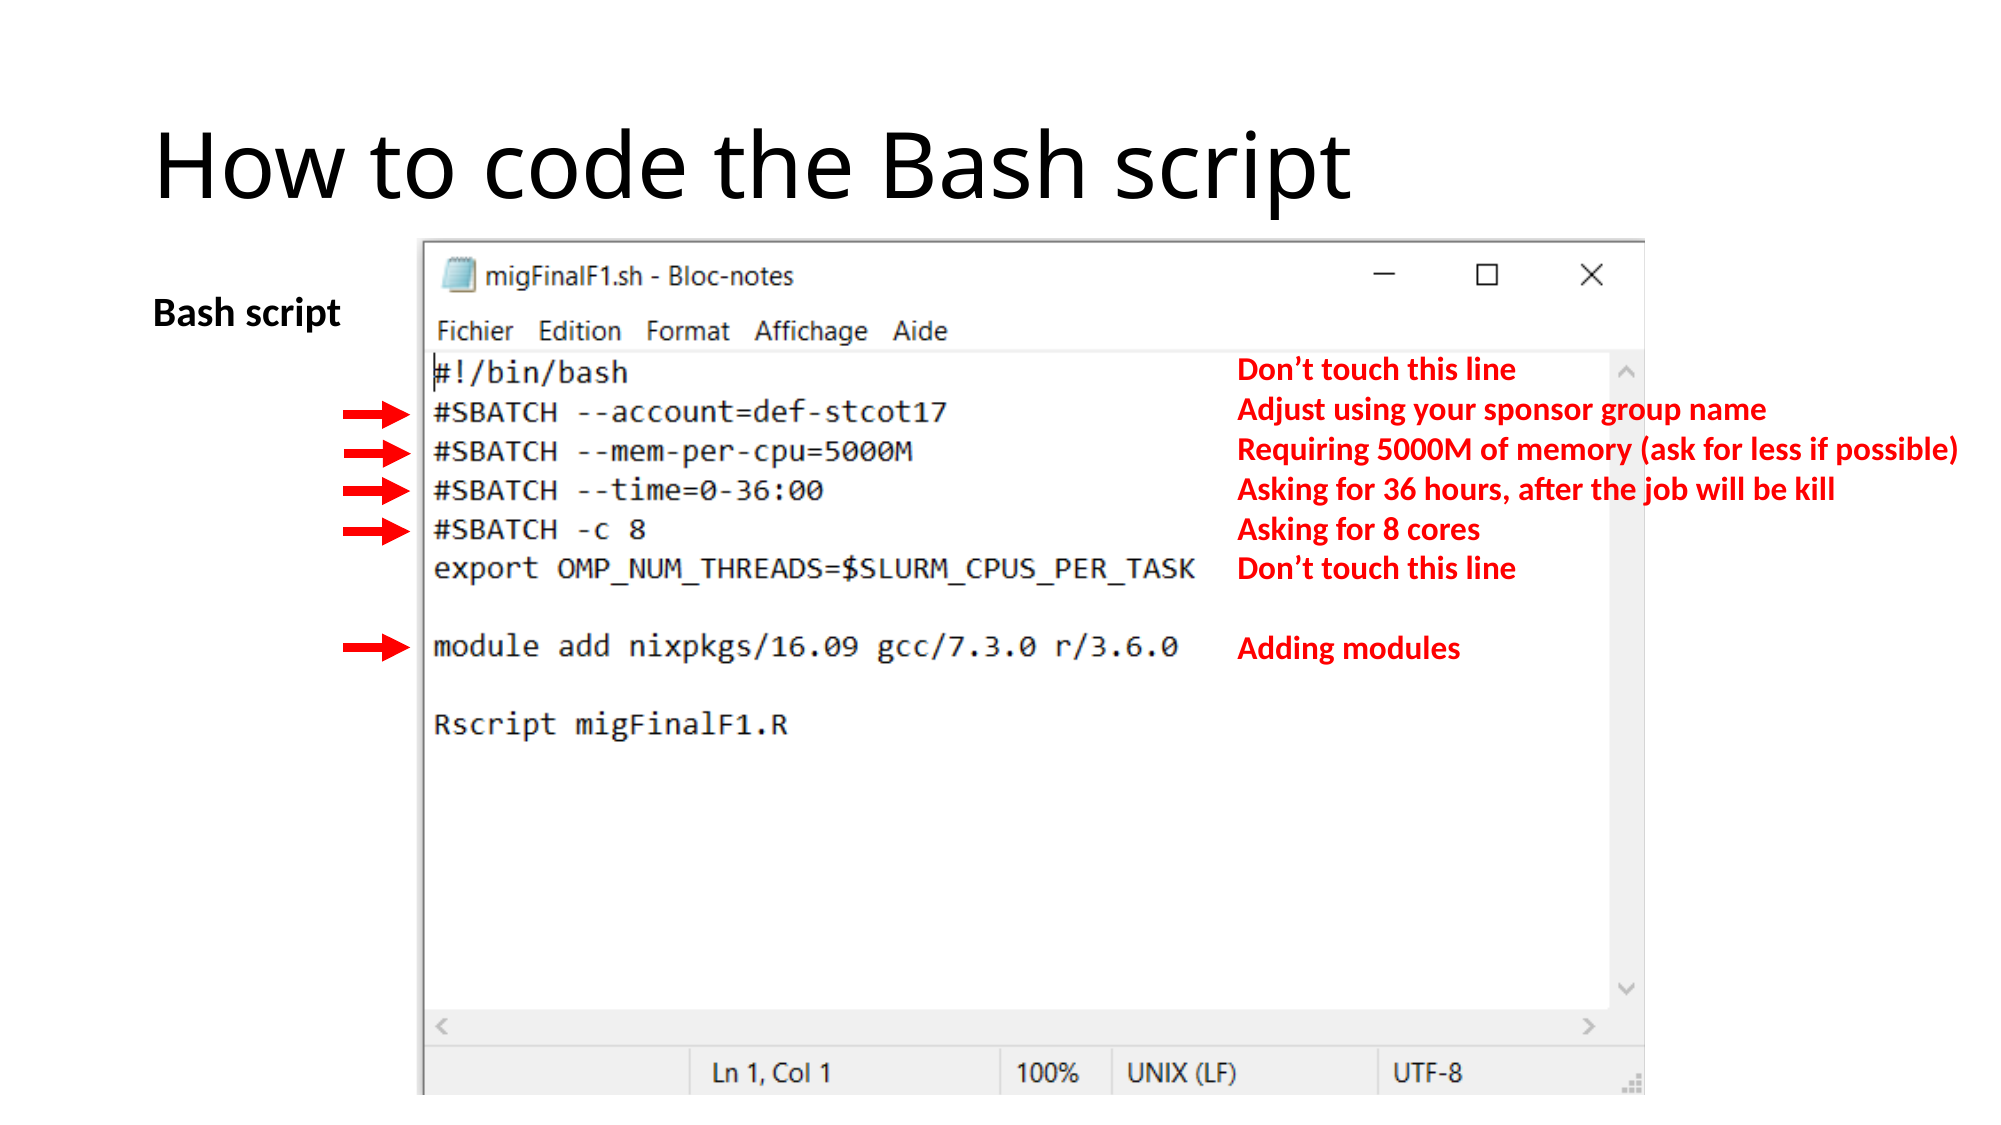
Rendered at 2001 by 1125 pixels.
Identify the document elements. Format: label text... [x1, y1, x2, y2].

text_box Bash script [138, 277, 357, 343]
text_box Don’t touch this line Adjust using your sponsor group name Requiring 5000M of memory (ask for less if possible) Asking for 36 hours, after the job will be kill Asking for 8 cores Don’t touch this line Adding modules [1645, 339, 1975, 714]
title How to code the Bash script [137, 59, 1863, 278]
picture [416, 238, 1645, 1095]
